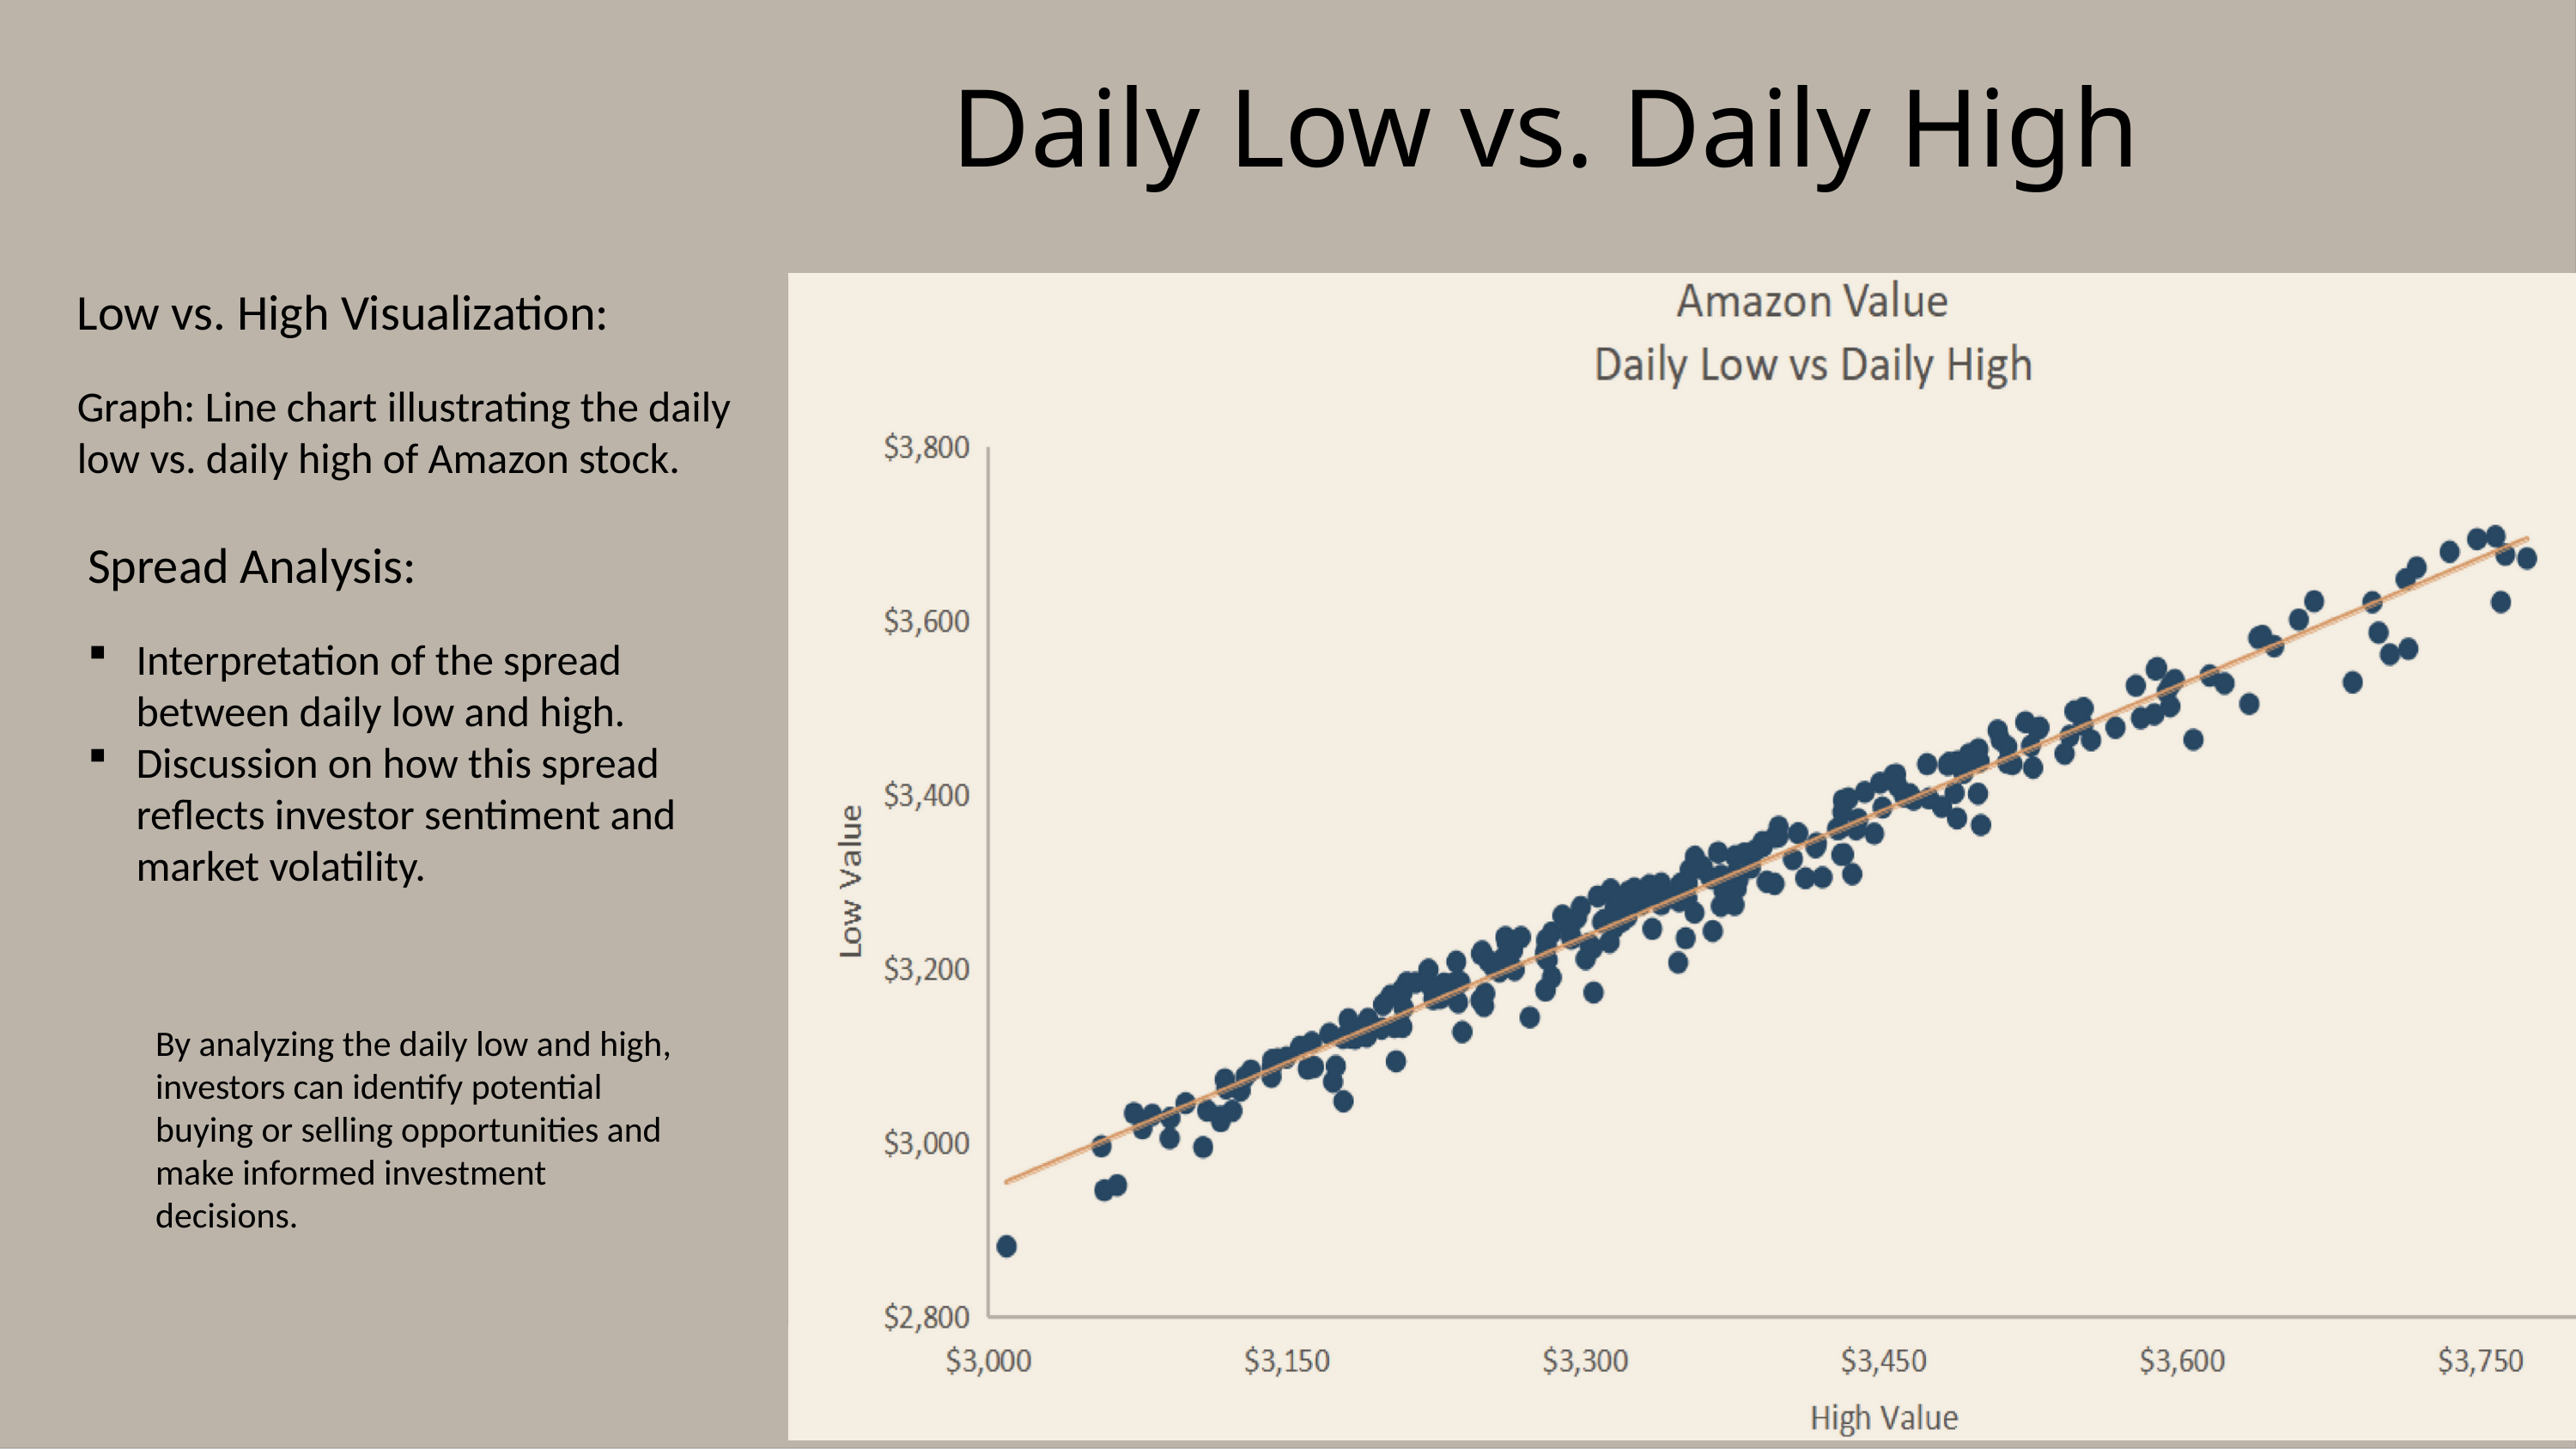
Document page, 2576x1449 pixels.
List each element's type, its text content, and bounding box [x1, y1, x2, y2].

text_box Spread Analysis: Interpretation of the spread between daily low and high. Discussion on how this spread reflects investor sentiment and market volatility. [75, 526, 731, 978]
text_box Low vs. High Visualization: Graph: Line chart illustrating the daily low vs. daily high of Amazon stock. [64, 273, 771, 488]
text_box By analyzing the daily low and high, investors can identify potential buying or selling opportunities and make informed investment decisions. [143, 1014, 692, 1242]
text_box [0, 0, 2576, 1449]
text_box [787, 273, 2576, 1440]
text_box Daily Low vs. Daily High [951, 38, 2549, 189]
